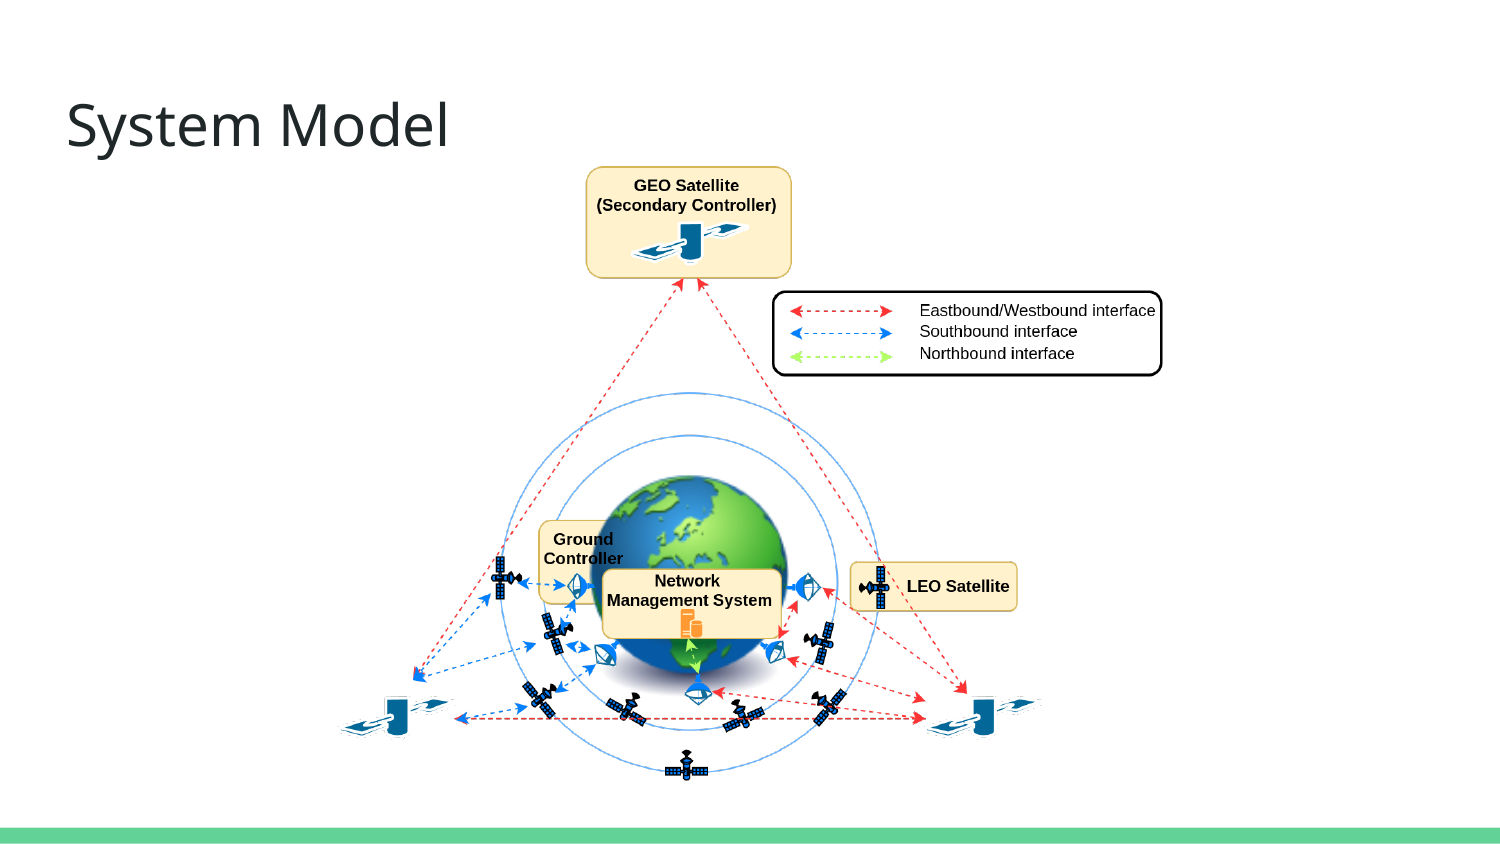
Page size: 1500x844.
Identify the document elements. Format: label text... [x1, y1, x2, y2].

title System Model [51, 72, 1449, 167]
picture [337, 166, 1163, 794]
